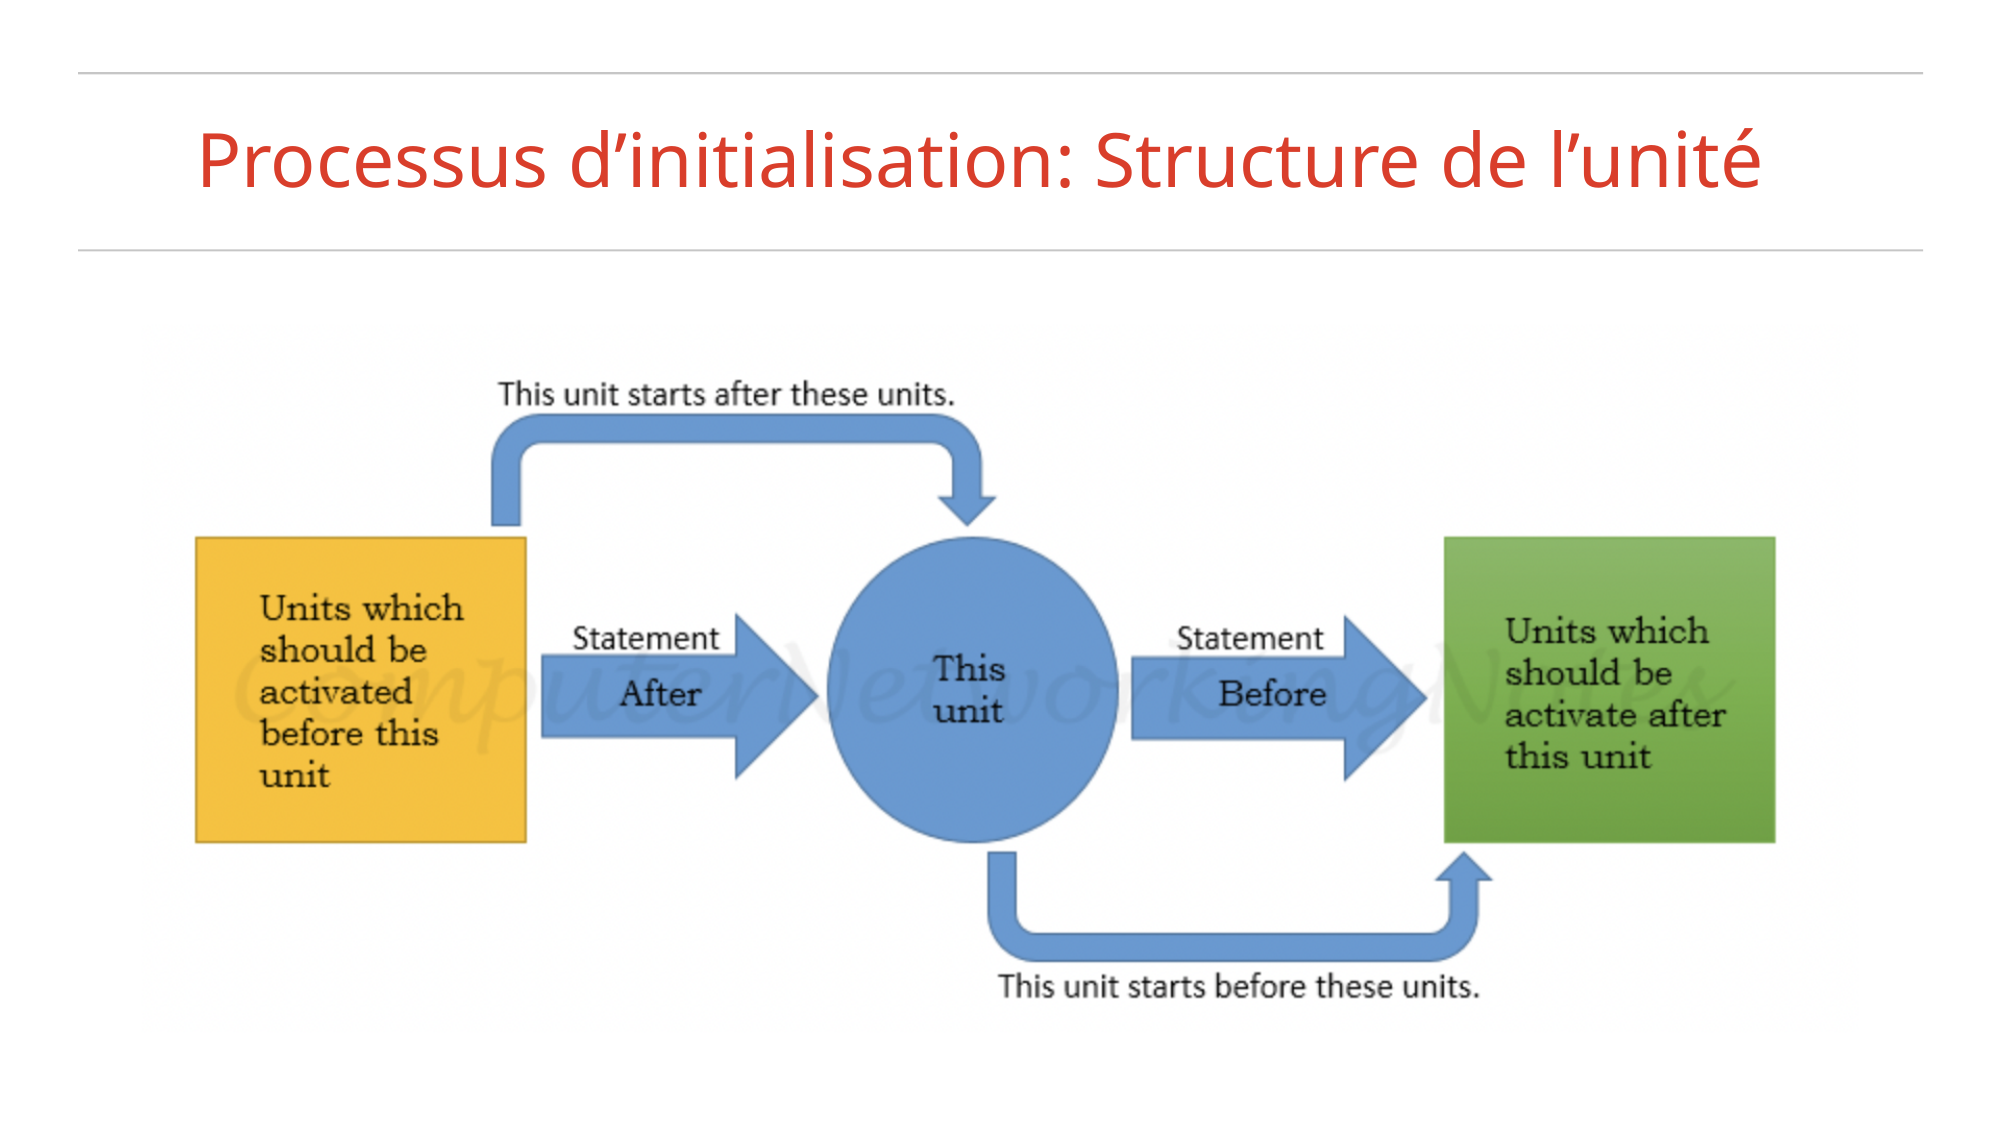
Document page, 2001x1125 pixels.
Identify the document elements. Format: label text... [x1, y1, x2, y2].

title Processus d’initialisation: Structure de l’unité [78, 92, 1922, 233]
picture [141, 324, 1859, 1033]
